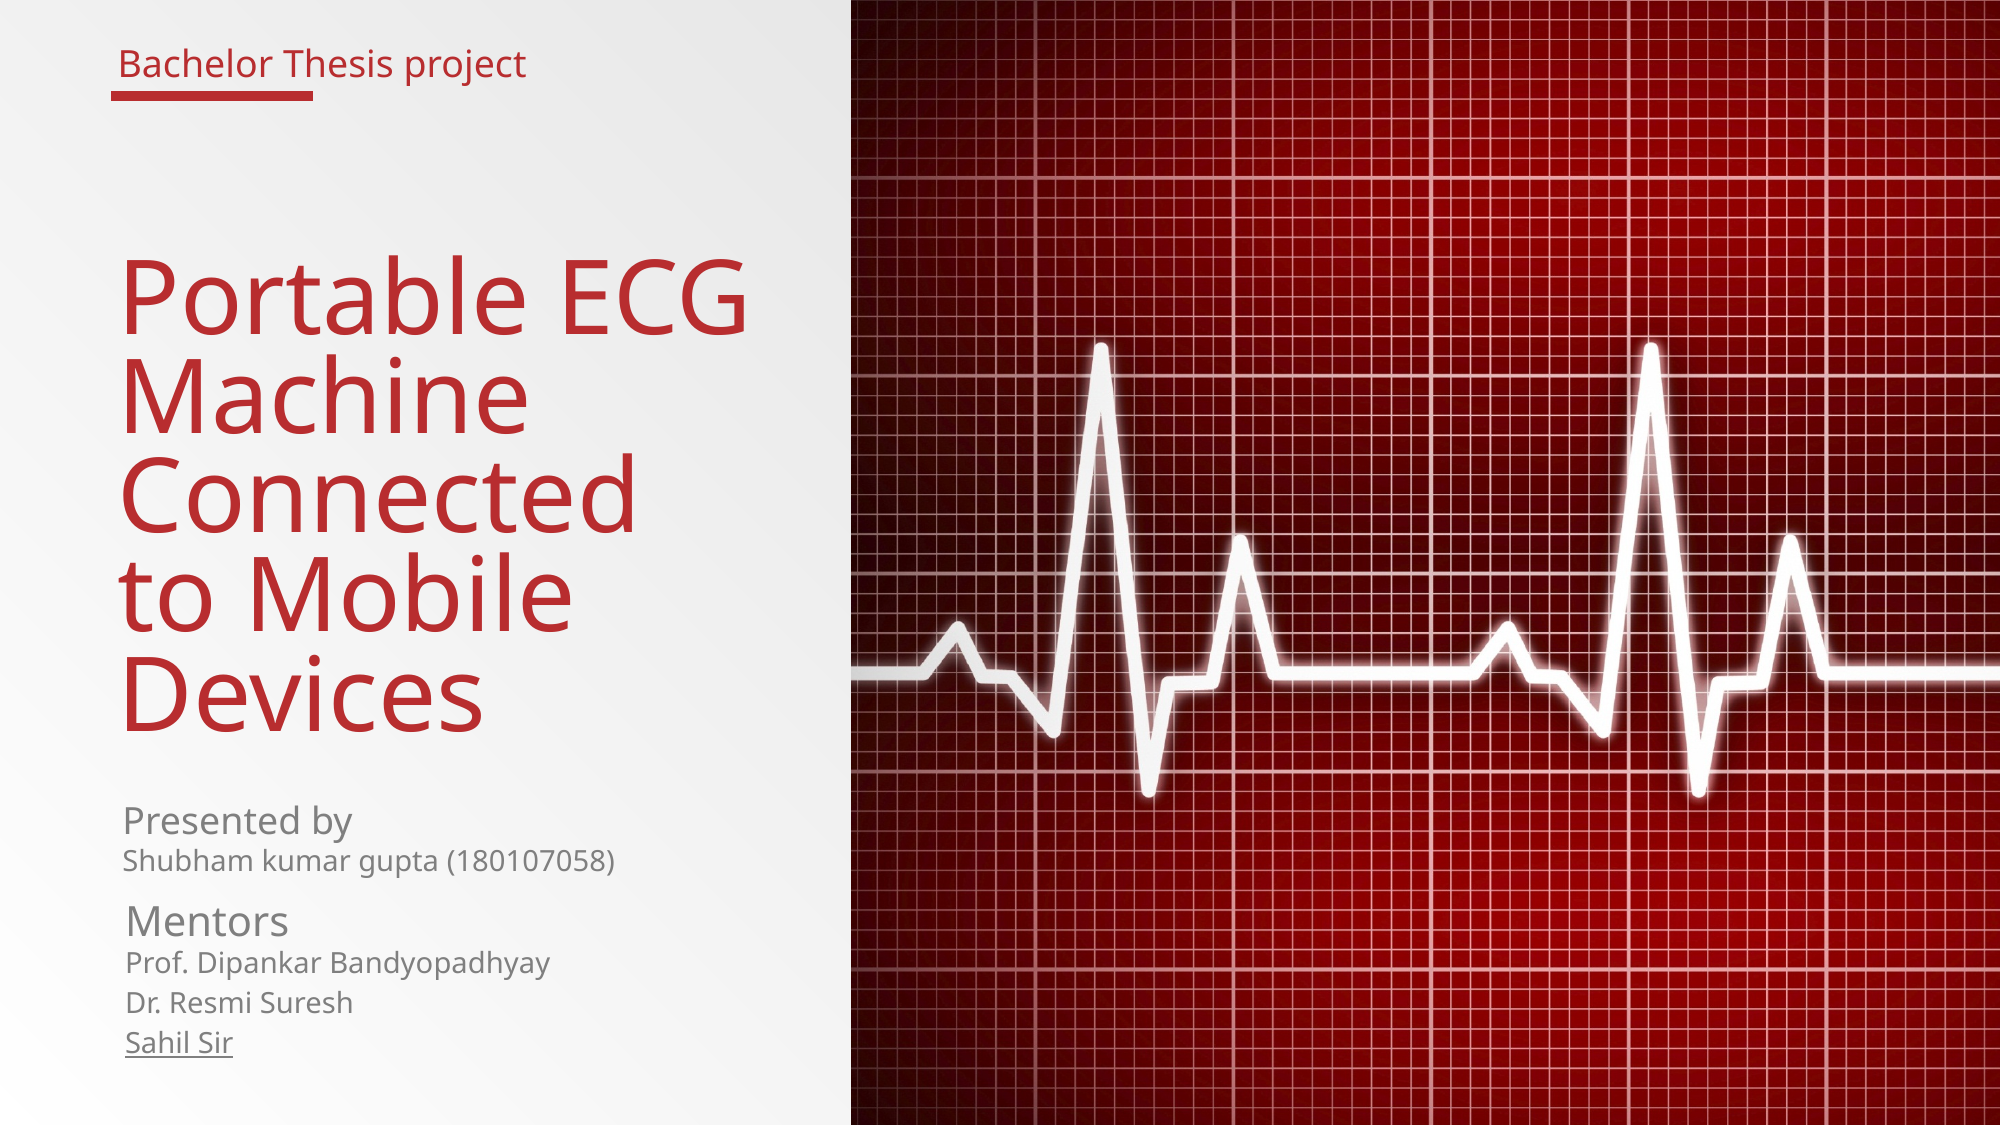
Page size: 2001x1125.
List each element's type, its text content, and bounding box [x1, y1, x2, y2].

text_box Presented by Shubham kumar gupta (180107058) [107, 790, 1108, 885]
title Portable ECG Machine Connected to Mobile Devices [102, 237, 775, 759]
text_box Bachelor Thesis project [102, 32, 1103, 137]
text_box Mentors Prof. Dipankar Bandyopadhyay Dr. Resmi Suresh Sahil Sir [110, 887, 1110, 1072]
text_box [111, 91, 313, 101]
picture [851, 0, 2000, 1125]
